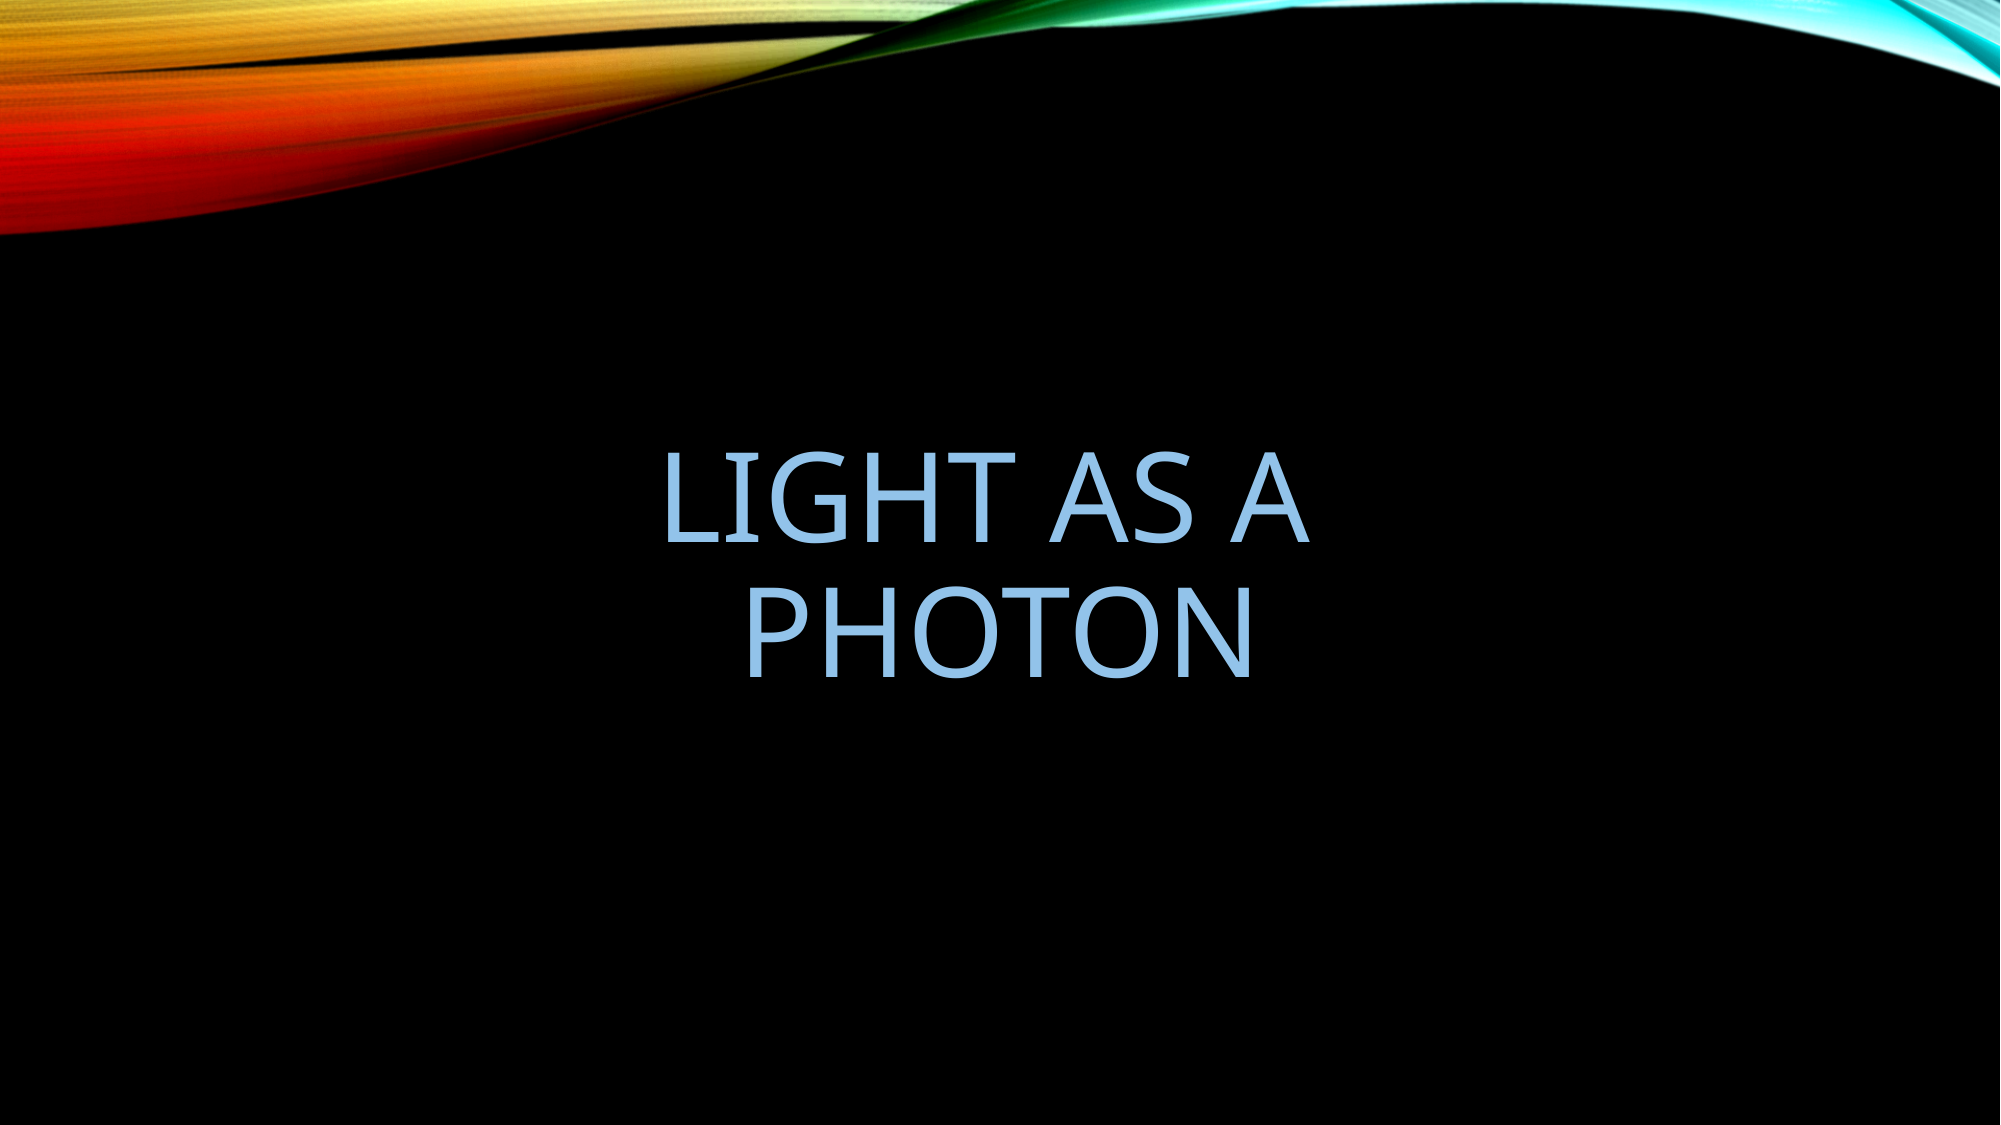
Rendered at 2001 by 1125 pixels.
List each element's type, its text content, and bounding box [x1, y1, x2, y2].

picture [0, 0, 2000, 237]
title LIGHT AS A Photon [0, 463, 2000, 676]
